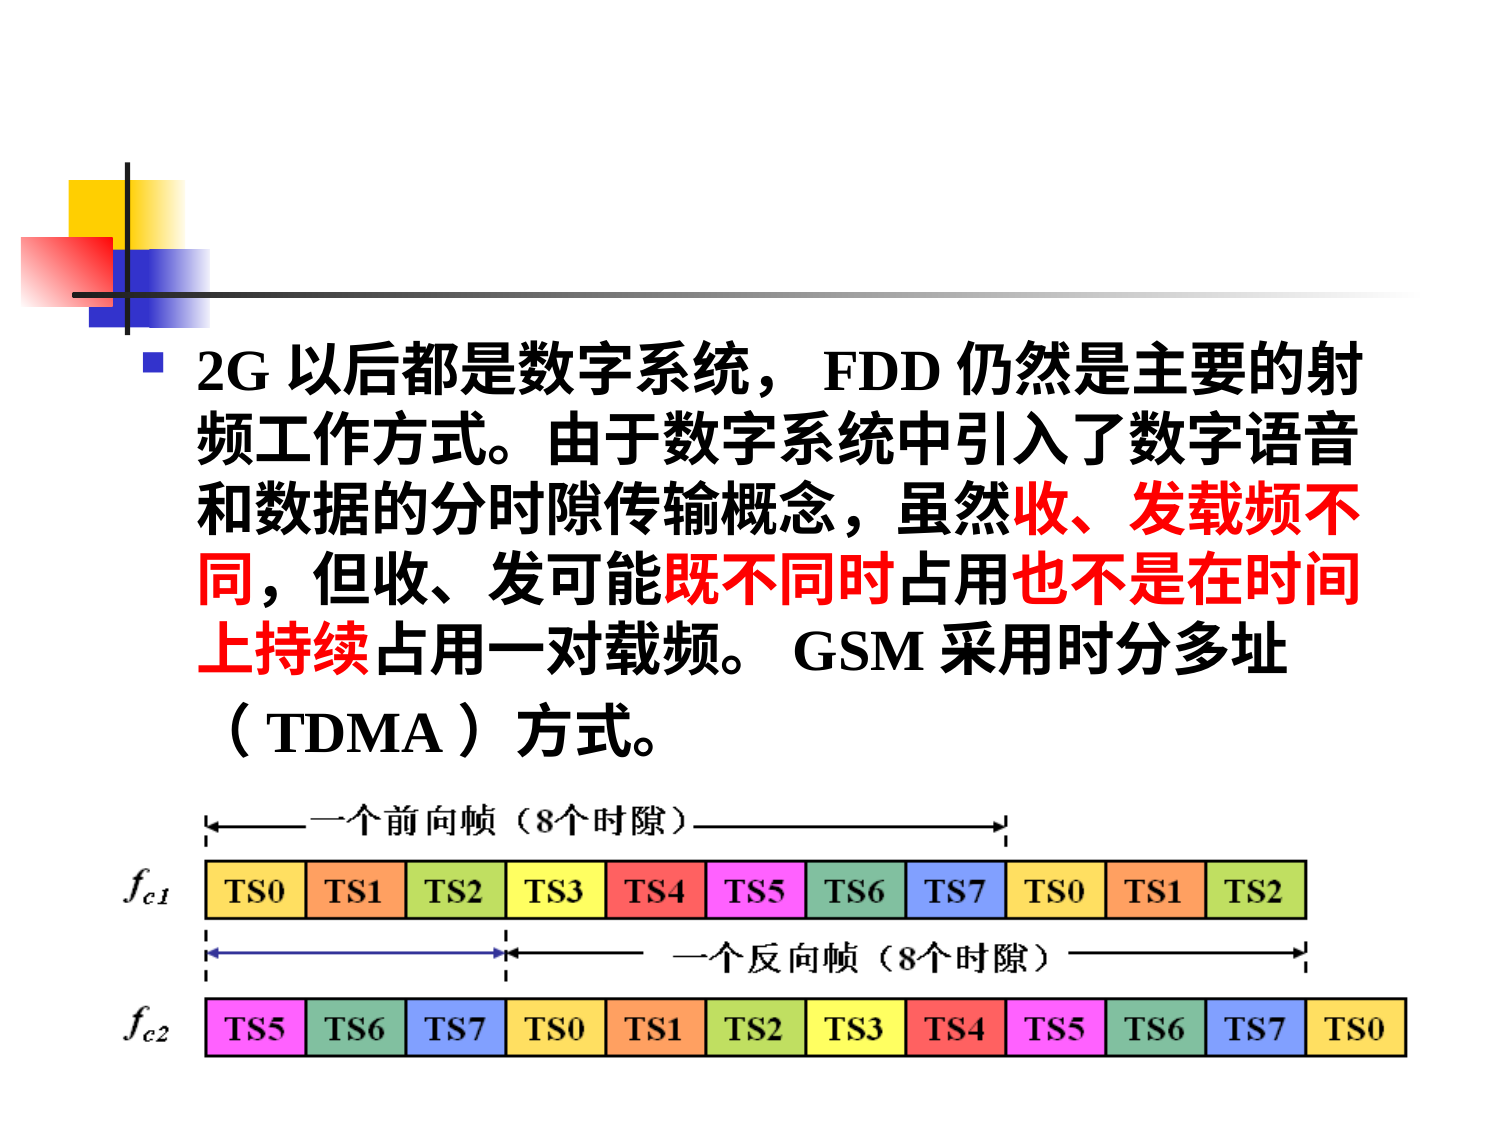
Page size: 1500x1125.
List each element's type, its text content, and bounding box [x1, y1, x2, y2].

list 2G以后都是数字系统，FDD仍然是主要的射频工作方式。由于数字系统中引入了数字语音和数据的分时隙传输概念，虽然收、发载频不同，但收、发可能既不同时占用也不是在时间上持续占用一对载频。GSM采用时分多址 （TDMA）方式。 [124, 324, 1395, 773]
picture [74, 774, 1457, 1125]
